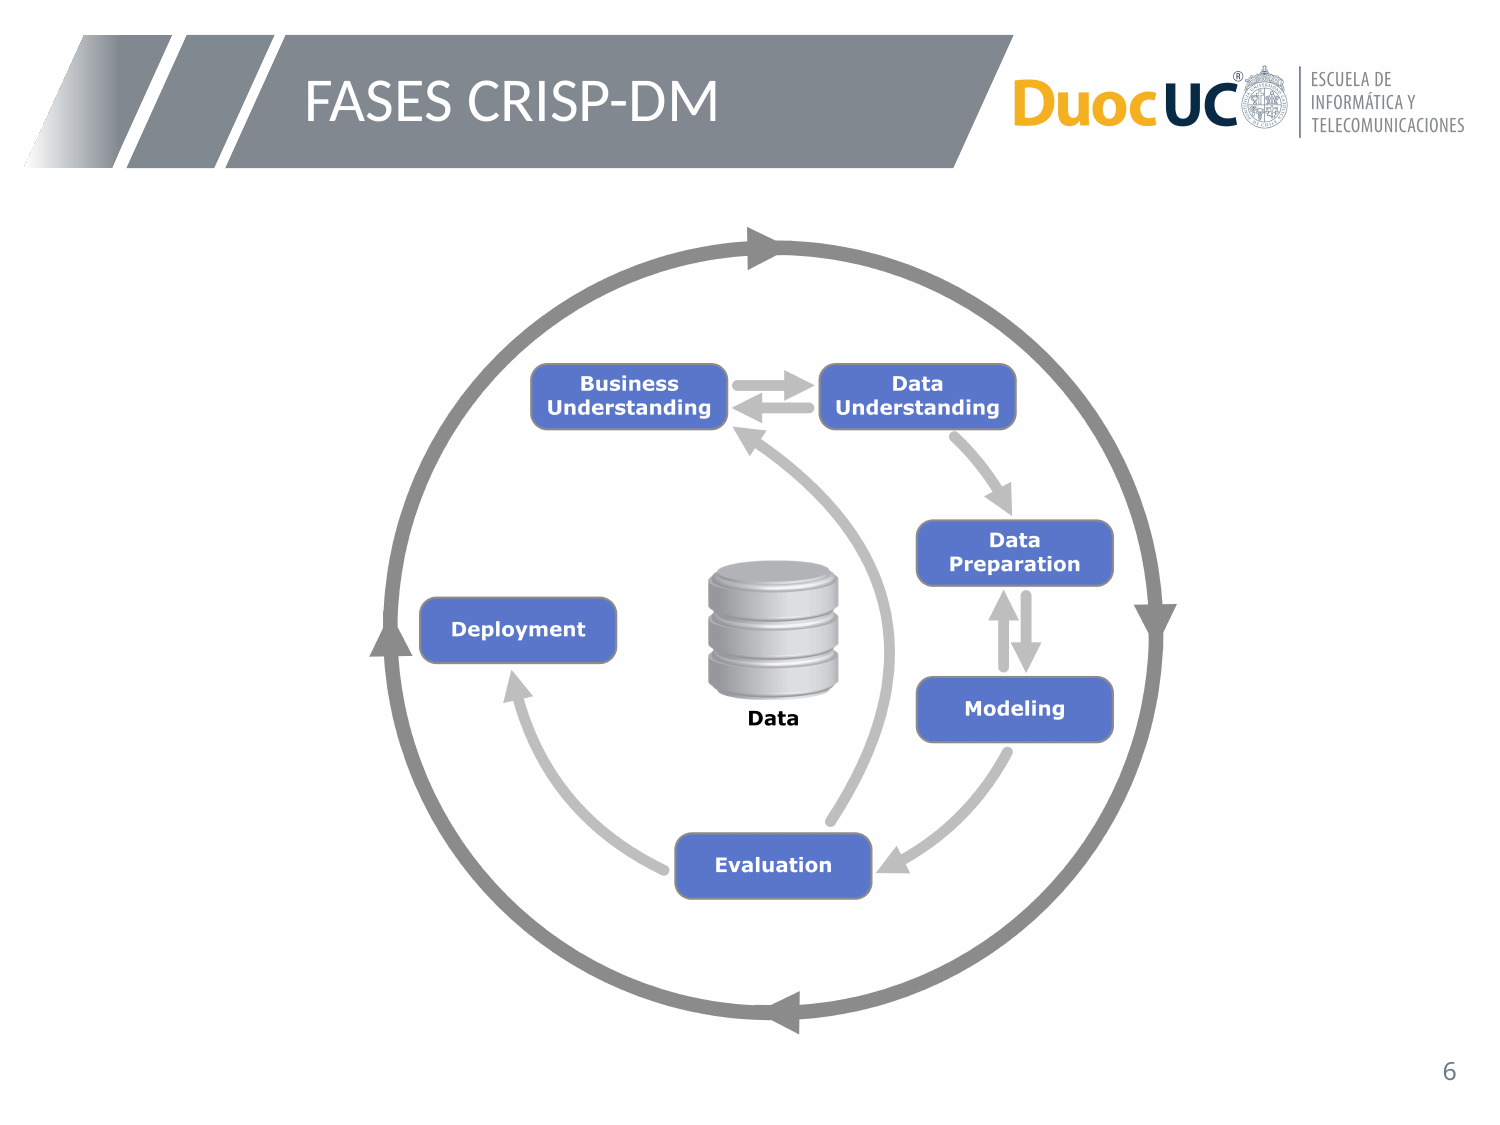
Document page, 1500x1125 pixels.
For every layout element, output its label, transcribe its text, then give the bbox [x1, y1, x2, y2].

picture [369, 225, 1177, 1035]
title FASES CRISP-DM [289, 34, 993, 169]
picture [1013, 63, 1465, 140]
